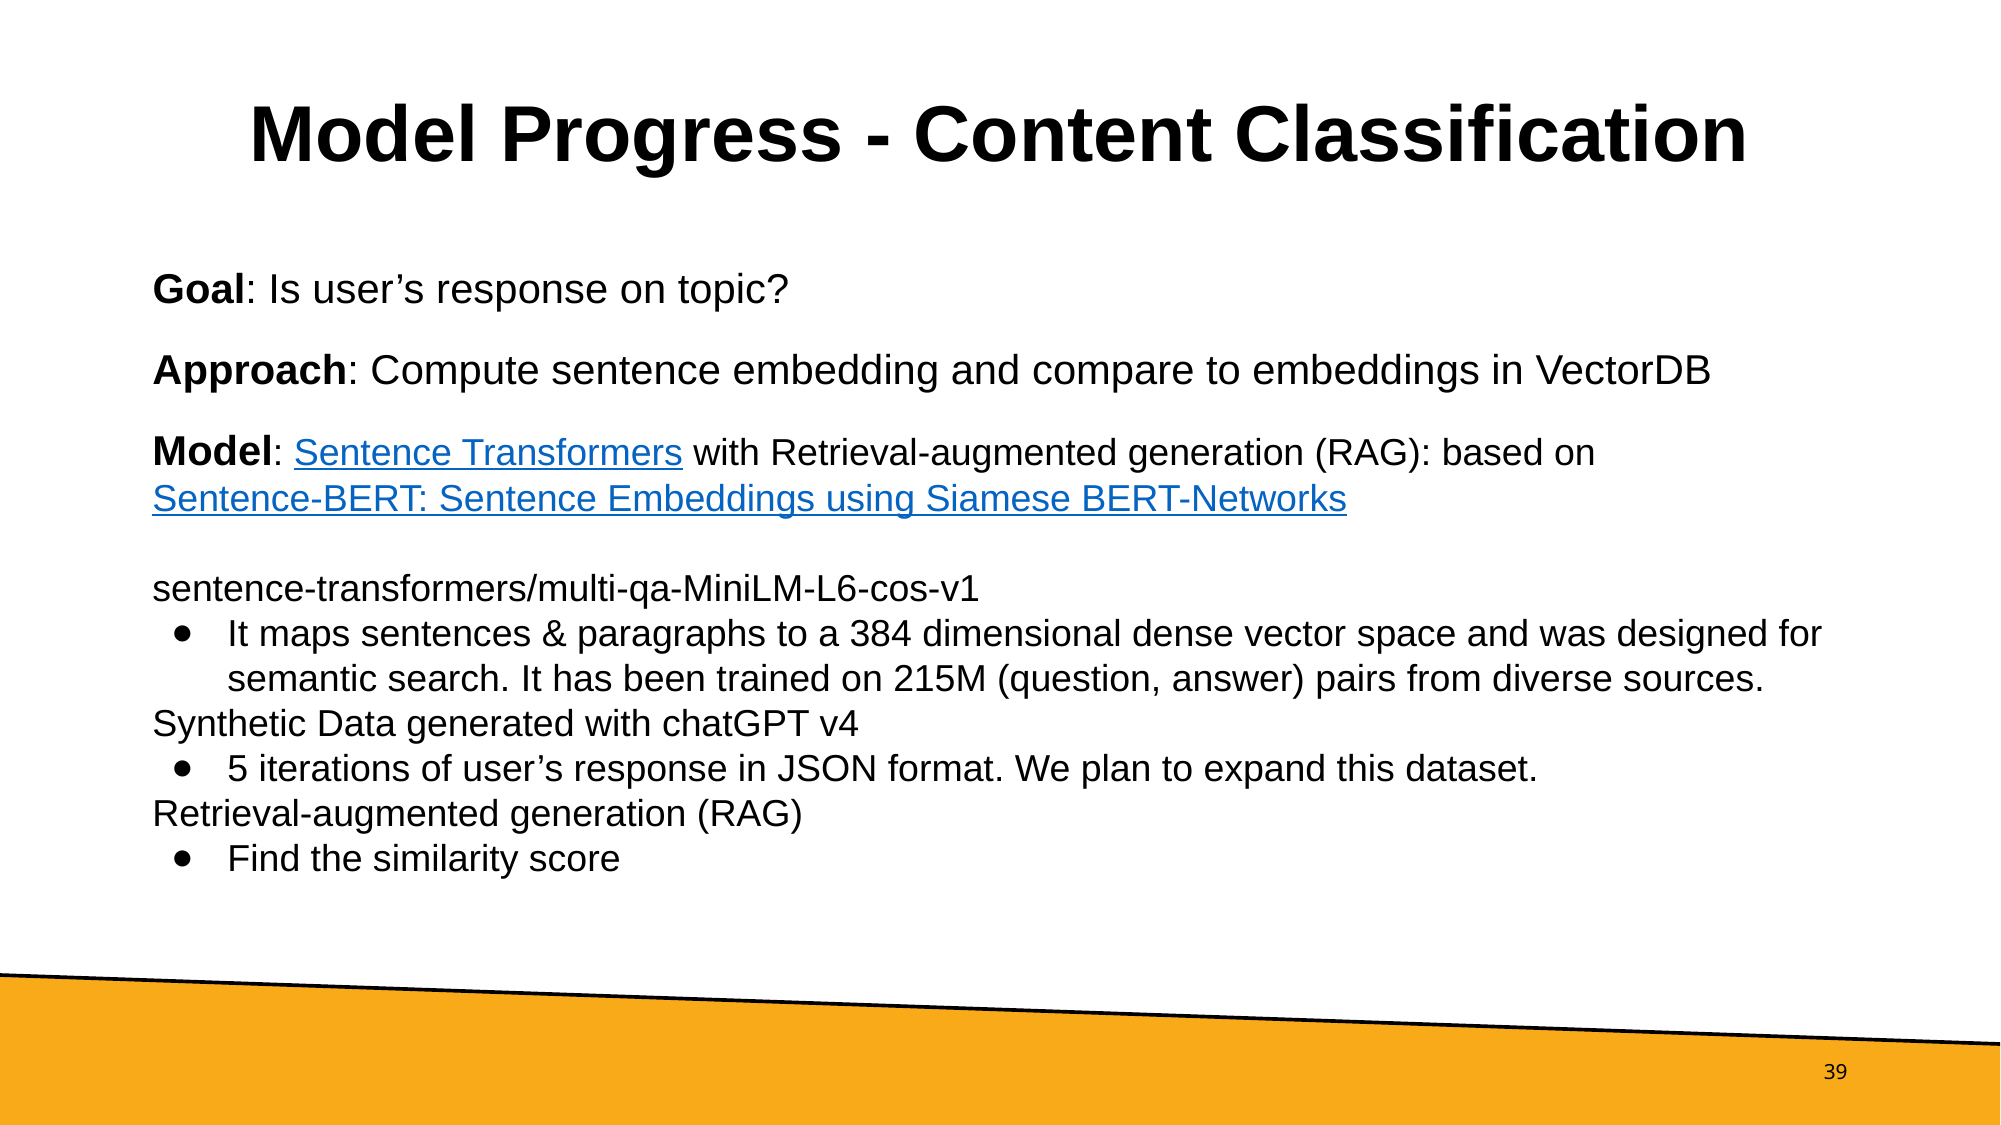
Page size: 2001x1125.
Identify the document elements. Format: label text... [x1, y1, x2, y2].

slide_number ‹#› [1412, 1042, 1863, 1103]
text_box Approach: Compute sentence embedding and compare to embeddings in VectorDB [137, 328, 1863, 408]
text_box Goal: Is user’s response on topic? [137, 247, 1863, 328]
text_box Model: Sentence Transformers with Retrieval-augmented generation (RAG): based on Sentence-BERT: Sentence Embeddings using Siamese BERT-Networks sentence-transformers/multi-qa-MiniLM-L6-cos-v1 It maps sentences & paragraphs to a 384 dimensional dense vector space and was designed for semantic search. It has been trained on 215M (question, answer) pairs from diverse sources. Synthetic Data generated with chatGPT v4 5 iterations of user’s response in JSON format. We plan to expand this dataset. Retrieval-augmented generation (RAG) Find the similarity score [137, 408, 1863, 894]
title Model Progress - Content Classification [137, 26, 1863, 245]
